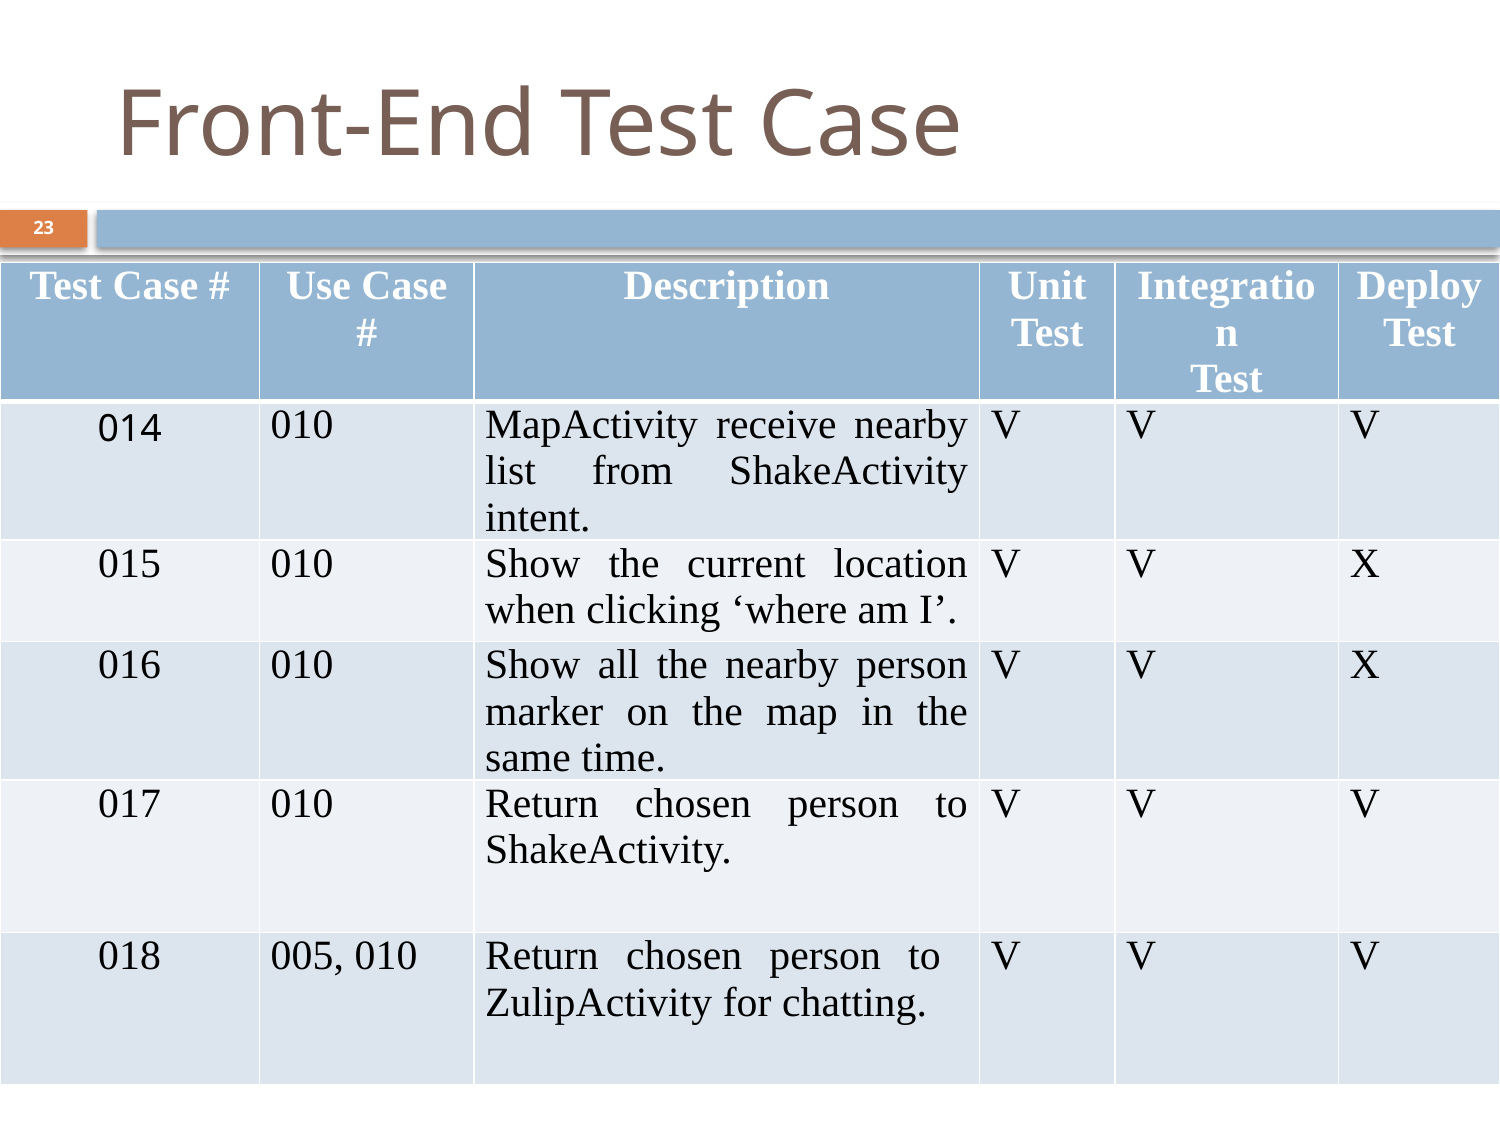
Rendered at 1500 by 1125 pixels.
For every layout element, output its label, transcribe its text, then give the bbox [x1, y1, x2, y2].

table_cell MapActivity receive nearby list from ShakeActivity intent. [475, 404, 979, 539]
table_cell 010 [260, 642, 473, 779]
table_cell V [980, 781, 1114, 932]
table_cell V [1116, 541, 1338, 641]
table_cell V [1339, 781, 1499, 932]
table_cell V [980, 404, 1114, 539]
table_cell V [1339, 404, 1499, 539]
table_cell 010 [260, 541, 473, 641]
table_cell Return chosen person to ZulipActivity for chatting. [475, 933, 979, 1084]
table_cell V [980, 642, 1114, 779]
table_cell 015 [1, 541, 259, 641]
table_cell 017 [1, 781, 259, 932]
table_cell V [980, 933, 1114, 1084]
slide_number 23 [0, 208, 88, 249]
table_cell X [1339, 642, 1499, 779]
table_cell Return chosen person to ShakeActivity. [475, 781, 979, 932]
table_header Integration Test [1116, 263, 1338, 399]
table_cell V [1116, 933, 1338, 1084]
table_cell 010 [260, 781, 473, 932]
table_cell V [1116, 404, 1338, 539]
title Front-End Test Case [100, 37, 1438, 200]
table_cell 010 [260, 404, 473, 539]
table_header Unit Test [980, 263, 1114, 399]
table_cell Show all the nearby person marker on the map in the same time. [475, 642, 979, 779]
table_cell 014 [1, 404, 259, 539]
table_cell X [1339, 541, 1499, 641]
table_cell Show the current location when clicking ‘where am I’. [475, 541, 979, 641]
table_cell 005, 010 [260, 933, 473, 1084]
table_cell V [1339, 933, 1499, 1084]
table_cell V [980, 541, 1114, 641]
table_cell V [1116, 642, 1338, 779]
table_cell 016 [1, 642, 259, 779]
table_header Test Case # [1, 263, 259, 399]
table_cell 018 [1, 933, 259, 1084]
table_header Description [475, 263, 979, 399]
table_header Deploy Test [1339, 263, 1499, 399]
table_cell V [1116, 781, 1338, 932]
table_header Use Case # [260, 263, 473, 399]
